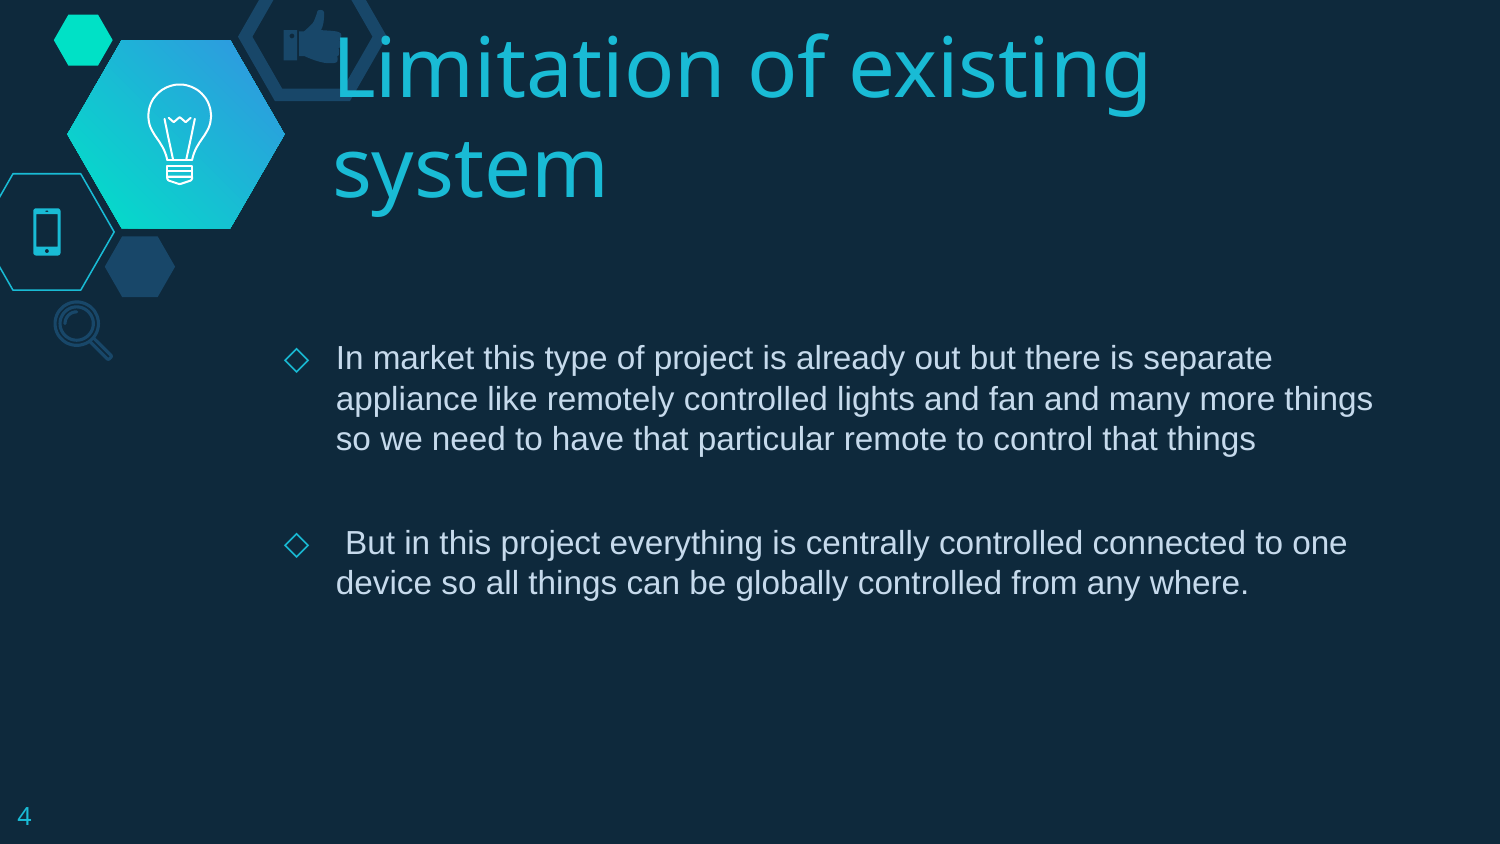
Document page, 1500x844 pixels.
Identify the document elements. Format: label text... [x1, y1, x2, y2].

list In market this type of project is already out but there is separate appliance like remotely controlled lights and fan and many more things so we need to have that particular remote to control that things But in this project everything is centrally controlled connected to one device so all things can be globally controlled from any where. [245, 221, 1394, 808]
title Limitation of existing system [317, 90, 1394, 221]
slide_number 4 [2, 785, 93, 844]
